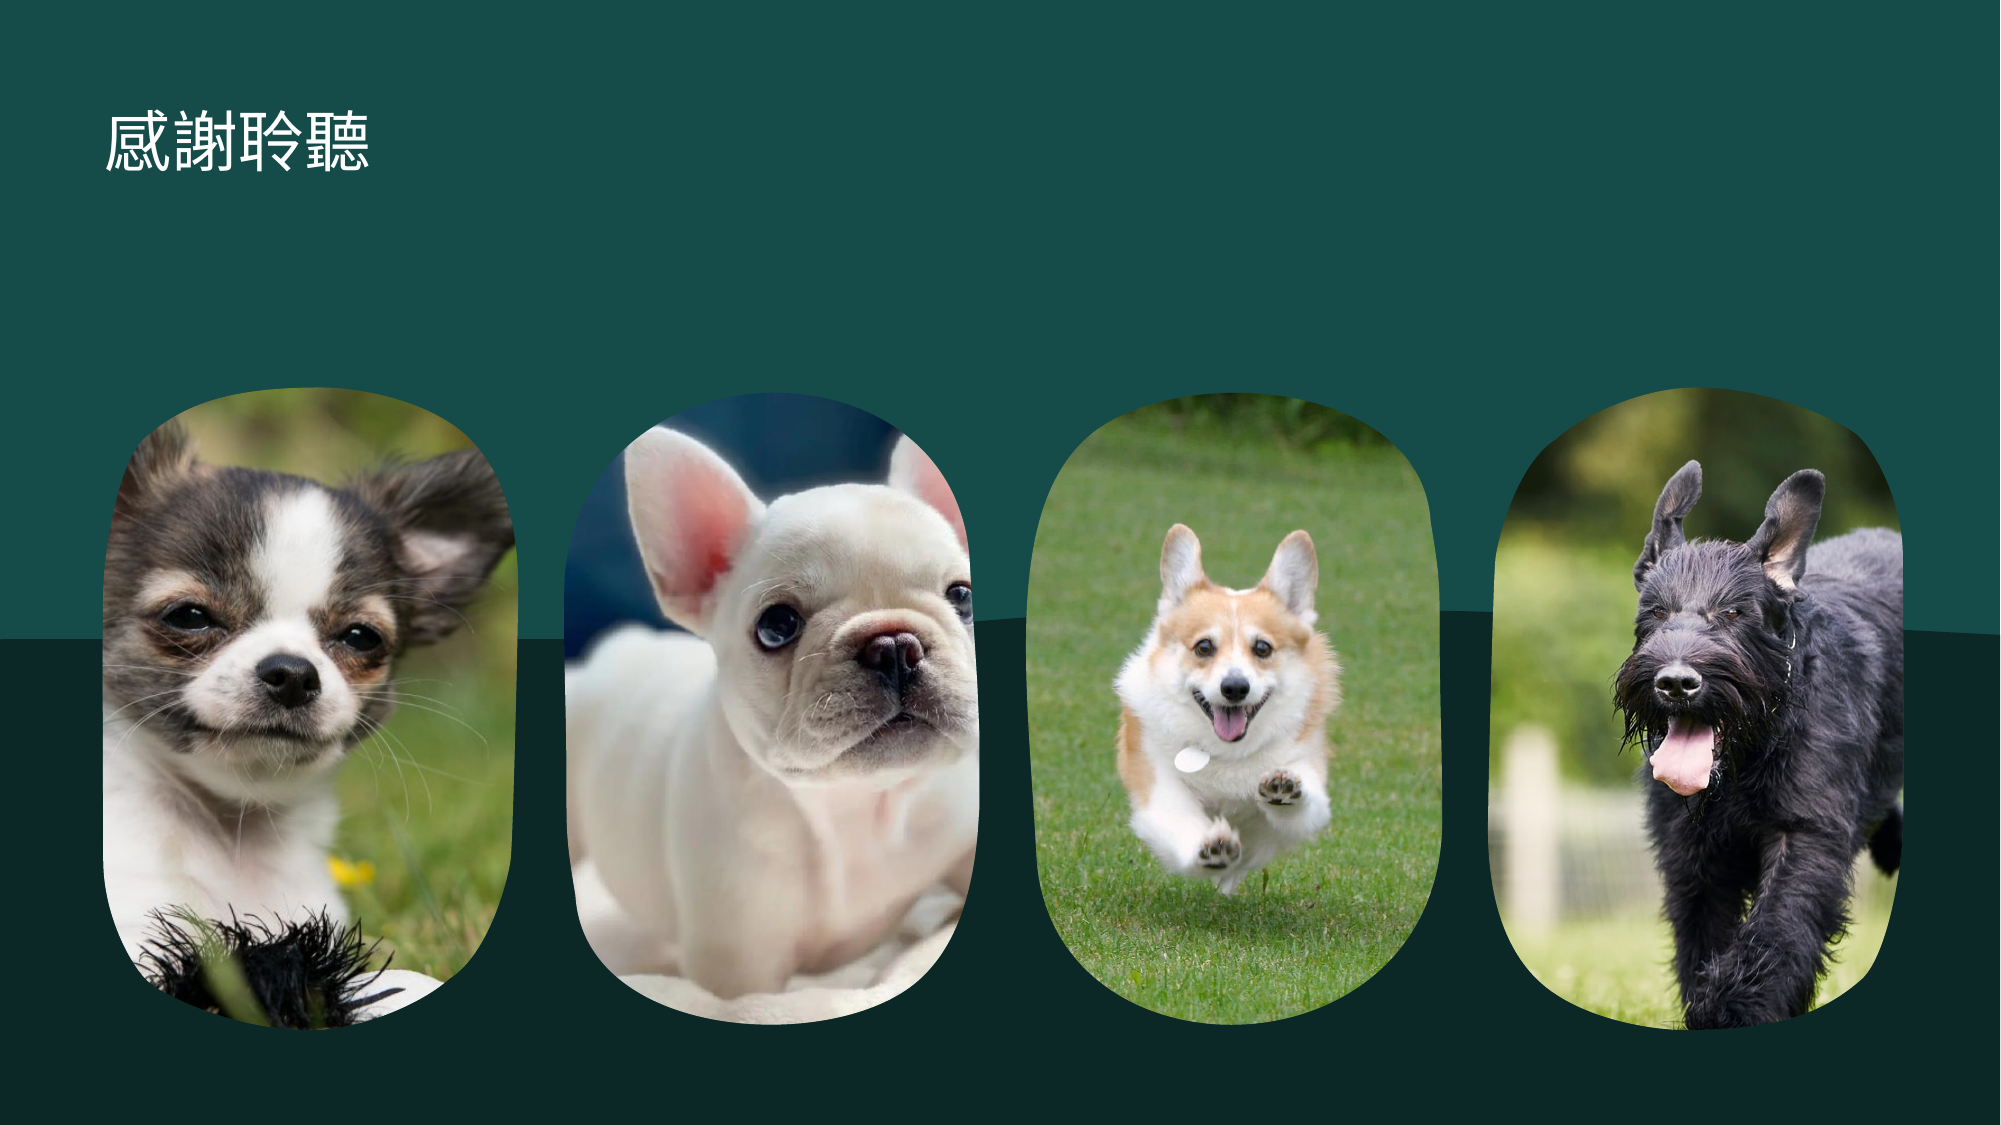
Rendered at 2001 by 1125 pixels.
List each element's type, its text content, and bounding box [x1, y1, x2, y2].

picture [1487, 387, 1904, 1030]
picture [563, 392, 980, 1025]
picture [1025, 392, 1443, 1025]
picture [102, 387, 519, 1030]
title 感謝聆聽 [104, 99, 1352, 295]
